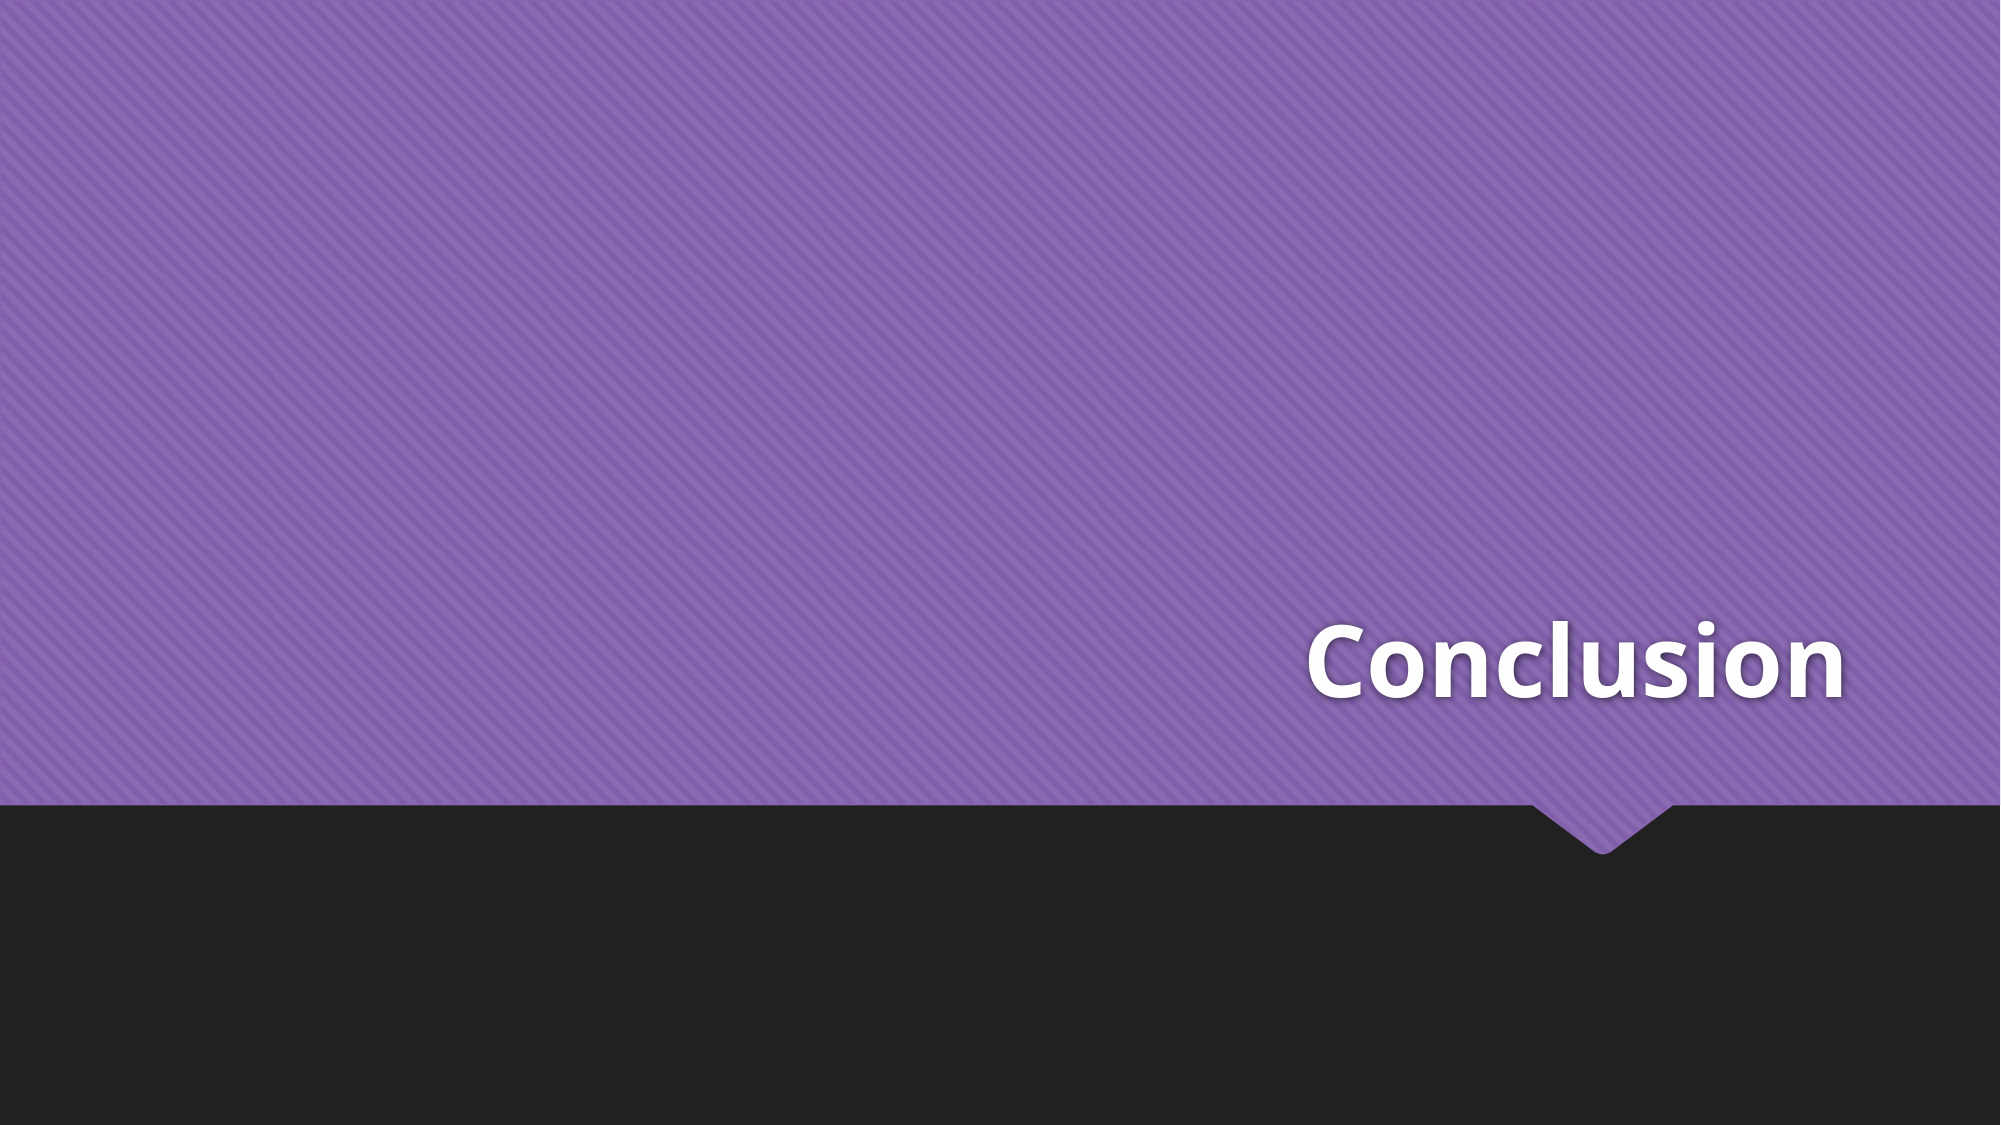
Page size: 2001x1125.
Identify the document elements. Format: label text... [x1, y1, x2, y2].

title Conclusion [132, 484, 1866, 726]
